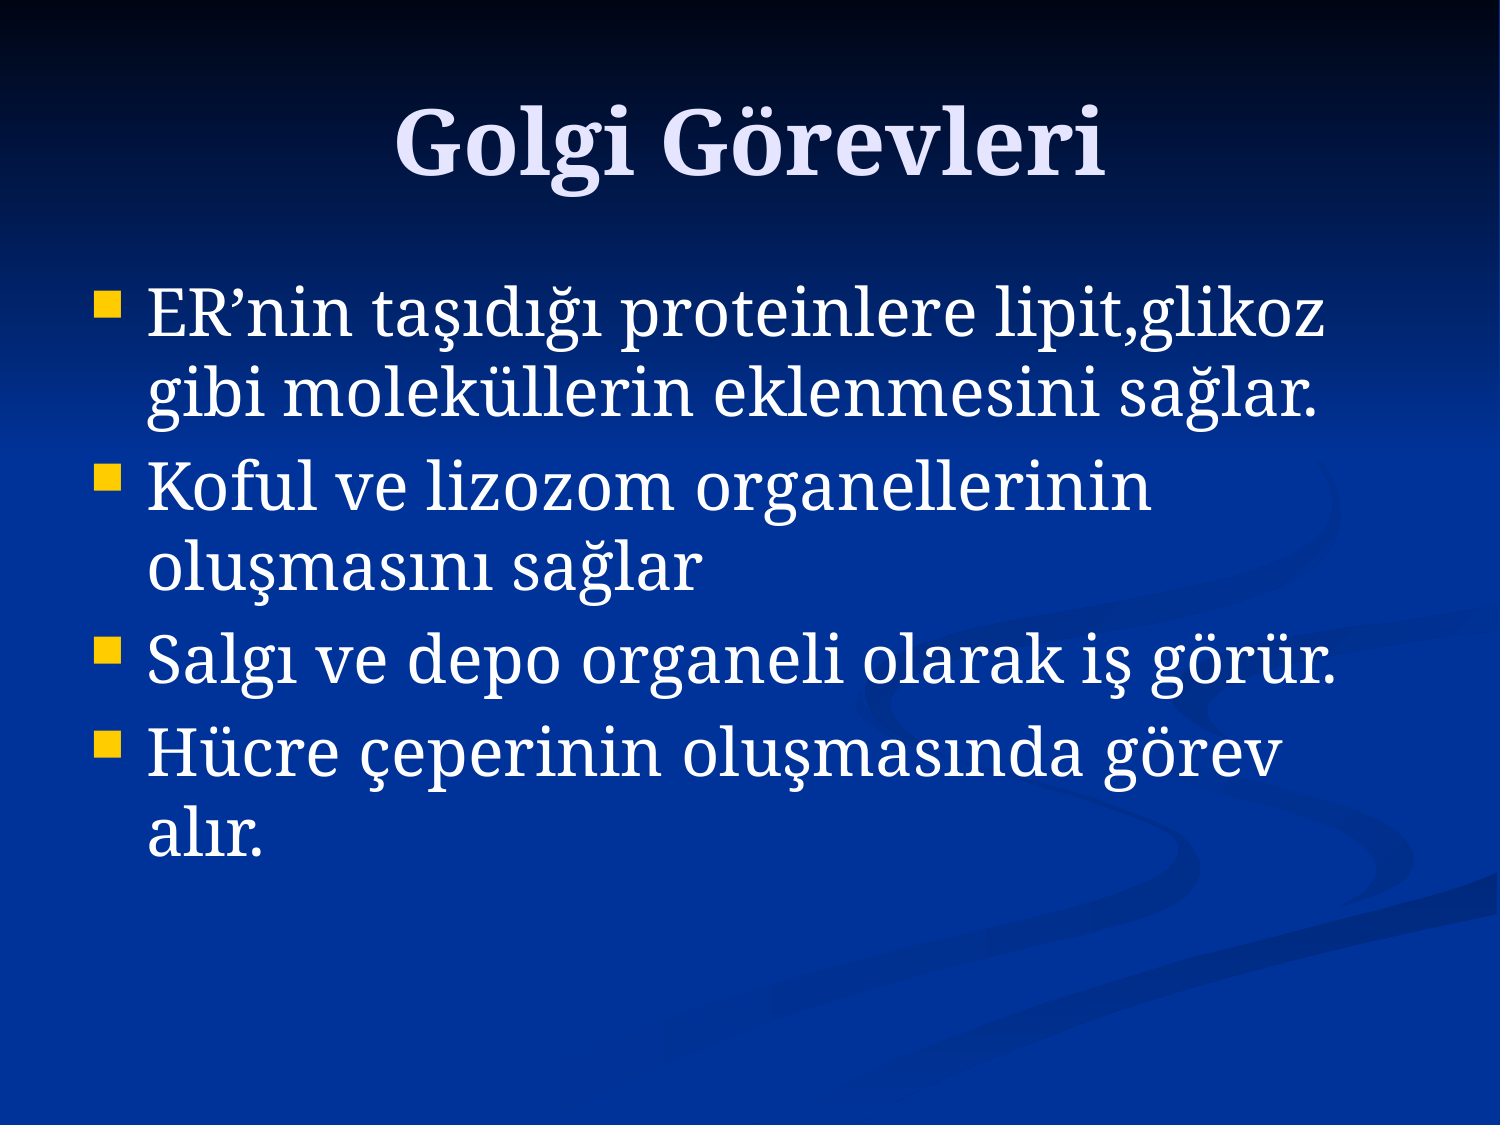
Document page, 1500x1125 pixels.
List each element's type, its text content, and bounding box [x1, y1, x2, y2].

list ER’nin taşıdığı proteinlere lipit,glikoz gibi moleküllerin eklenmesini sağlar. Koful ve lizozom organellerinin oluşmasını sağlar Salgı ve depo organeli olarak iş görür. Hücre çeperinin oluşmasında görev alır. [74, 262, 1426, 1006]
title Golgi Görevleri [74, 44, 1426, 233]
